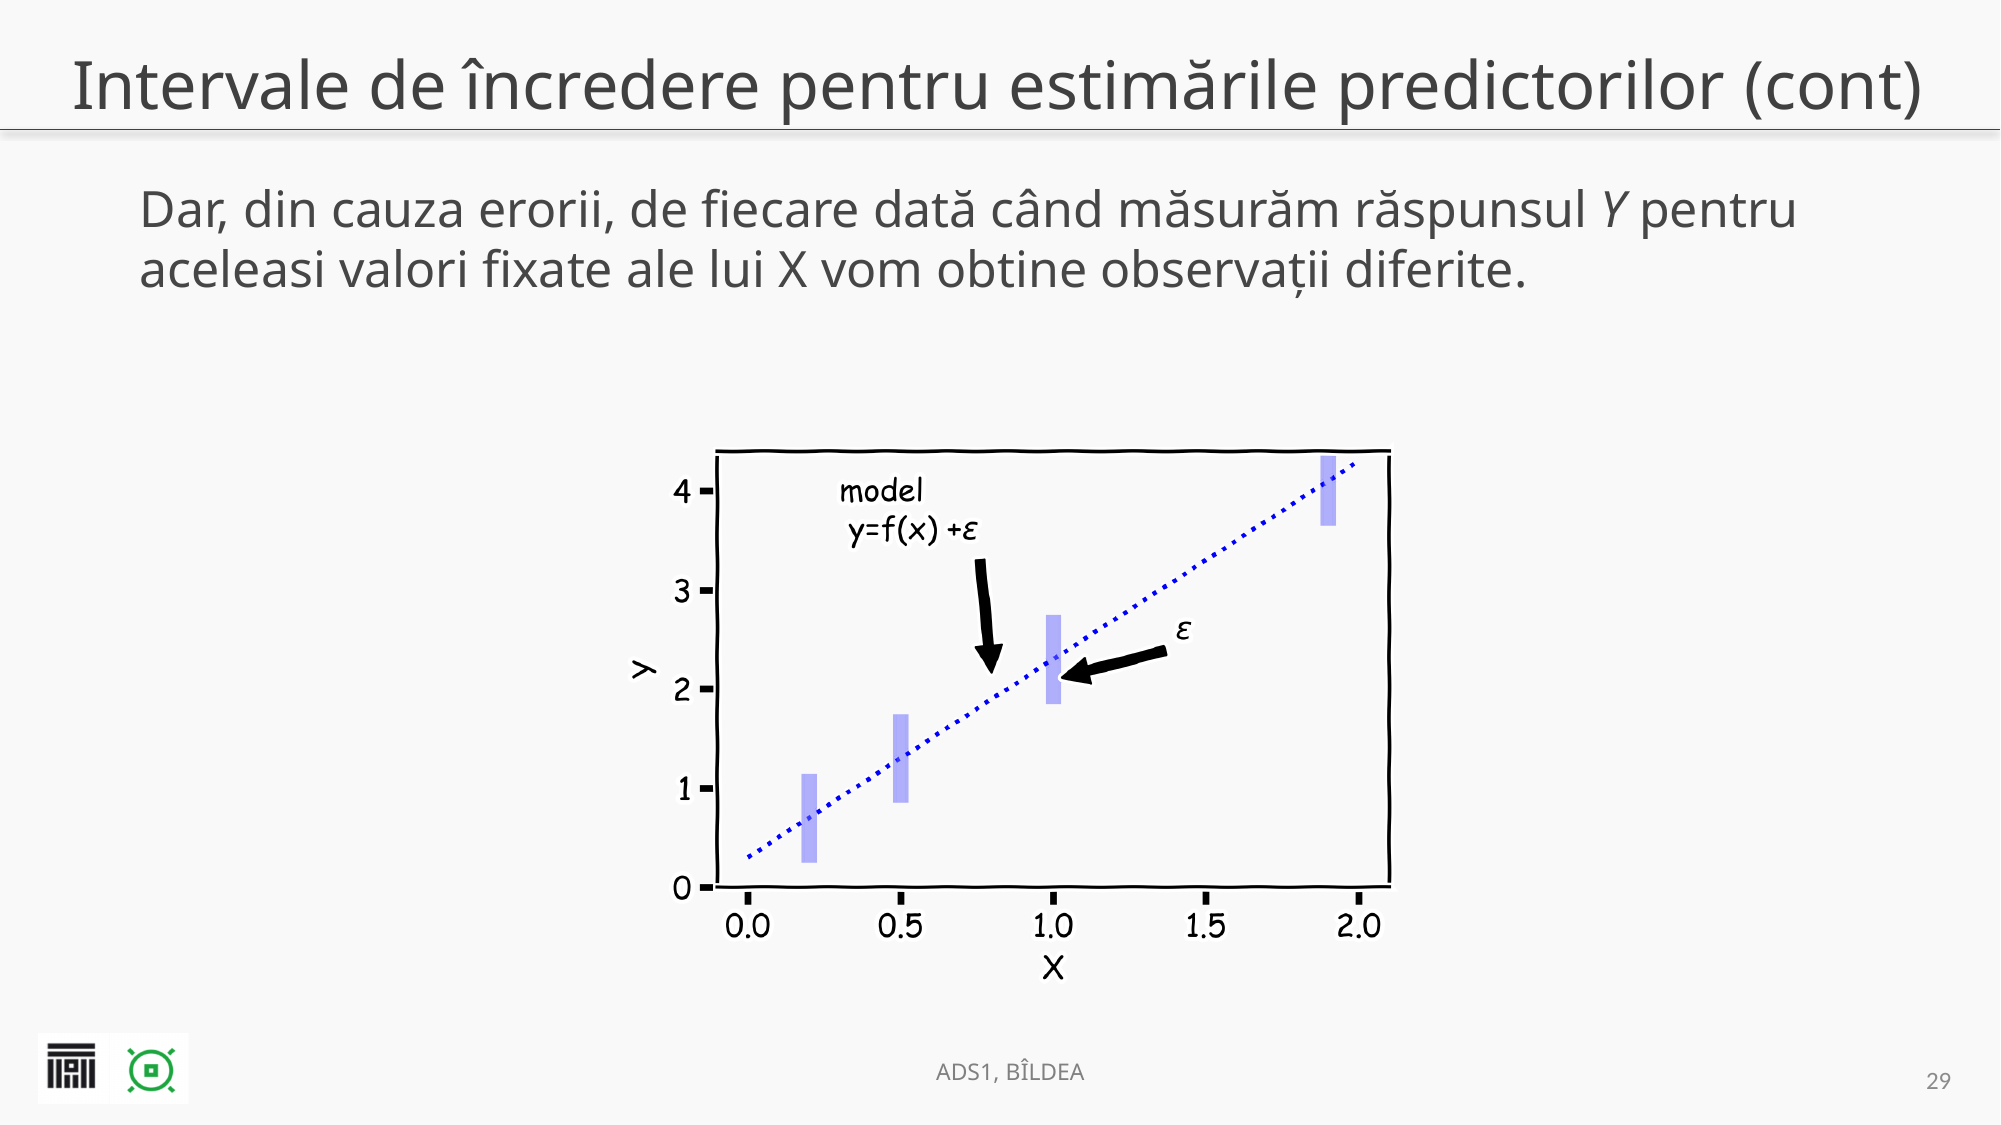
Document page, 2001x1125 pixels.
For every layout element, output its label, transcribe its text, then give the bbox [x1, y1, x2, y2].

list Dar, din cauza erorii, de fiecare dată când măsurăm răspunsul Y pentru aceleasi valori fixate ale lui X vom obtine observații diferite. [125, 169, 1820, 300]
title Intervale de încredere pentru estimările predictorilor (cont) [57, 35, 1943, 162]
picture [524, 374, 1486, 1016]
slide_number 28 [1500, 1050, 1967, 1110]
picture [38, 1033, 189, 1104]
